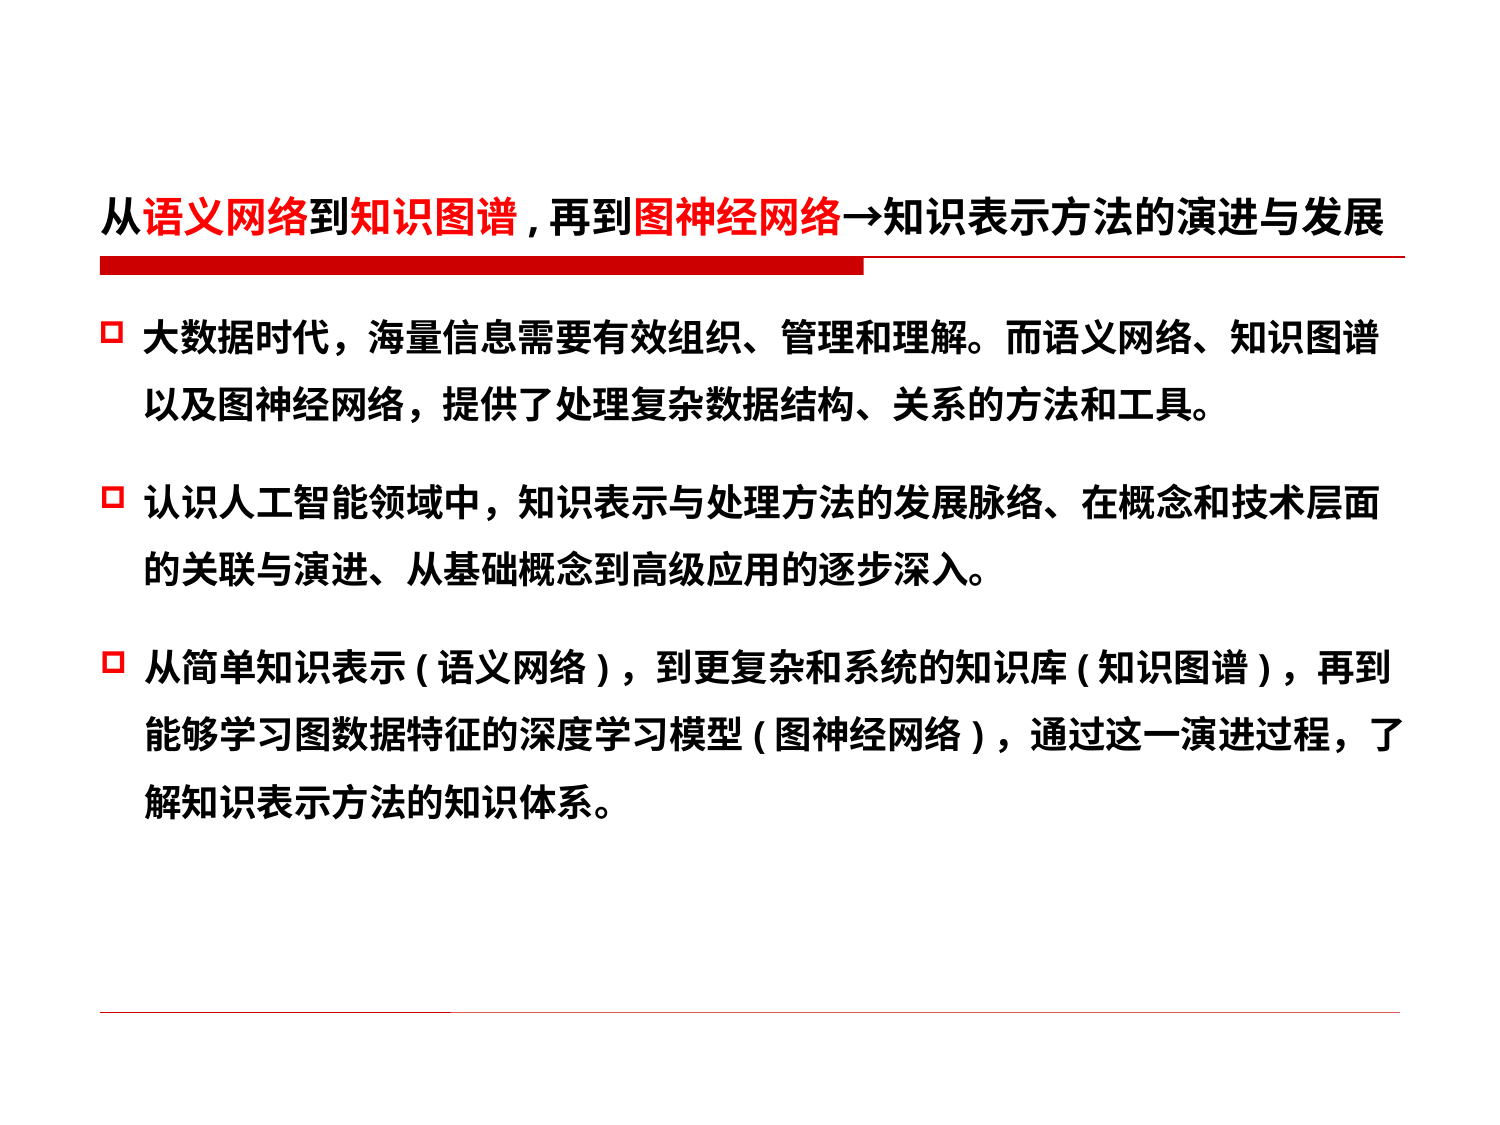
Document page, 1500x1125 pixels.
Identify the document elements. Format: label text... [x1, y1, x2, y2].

text_box 从简单知识表示(语义网络)，到更复杂和系统的知识库(知识图谱)，再到能够学习图数据特征的深度学习模型(图神经网络)，通过这一演进过程，了解知识表示方法的知识体系。 [100, 621, 1412, 824]
text_box 从语义网络到知识图谱,再到图神经网络→知识表示方法的演进与发展 [100, 190, 1400, 241]
text_box 大数据时代，海量信息需要有效组织、管理和理解。而语义网络、知识图谱以及图神经网络，提供了处理复杂数据结构、关系的方法和工具。 [98, 291, 1405, 427]
text_box 认识人工智能领域中，知识表示与处理方法的发展脉络、在概念和技术层面的关联与演进、从基础概念到高级应用的逐步深入。 [99, 456, 1404, 592]
